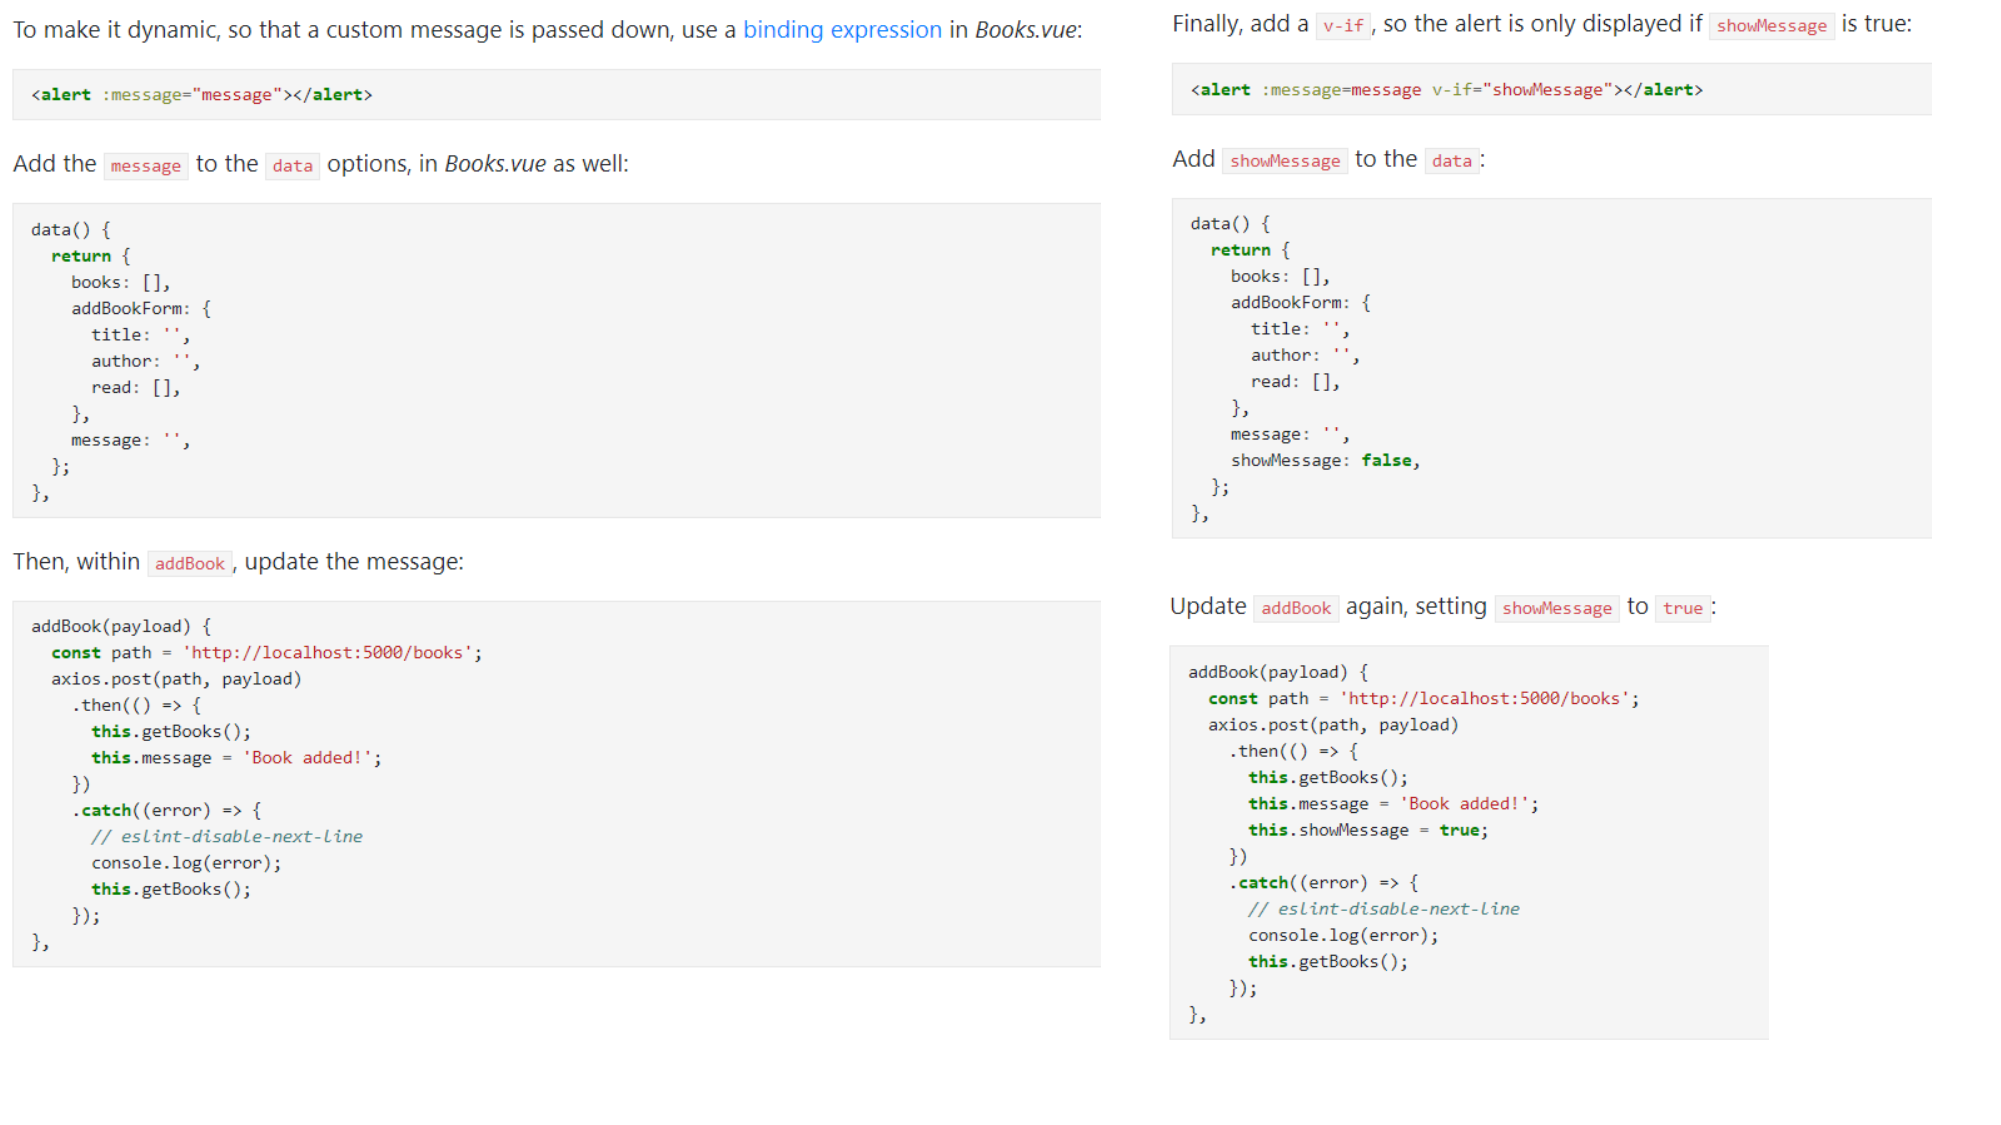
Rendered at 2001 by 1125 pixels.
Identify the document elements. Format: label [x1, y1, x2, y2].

picture [1157, 0, 1932, 545]
picture [1157, 579, 1769, 1046]
picture [0, 0, 1101, 976]
